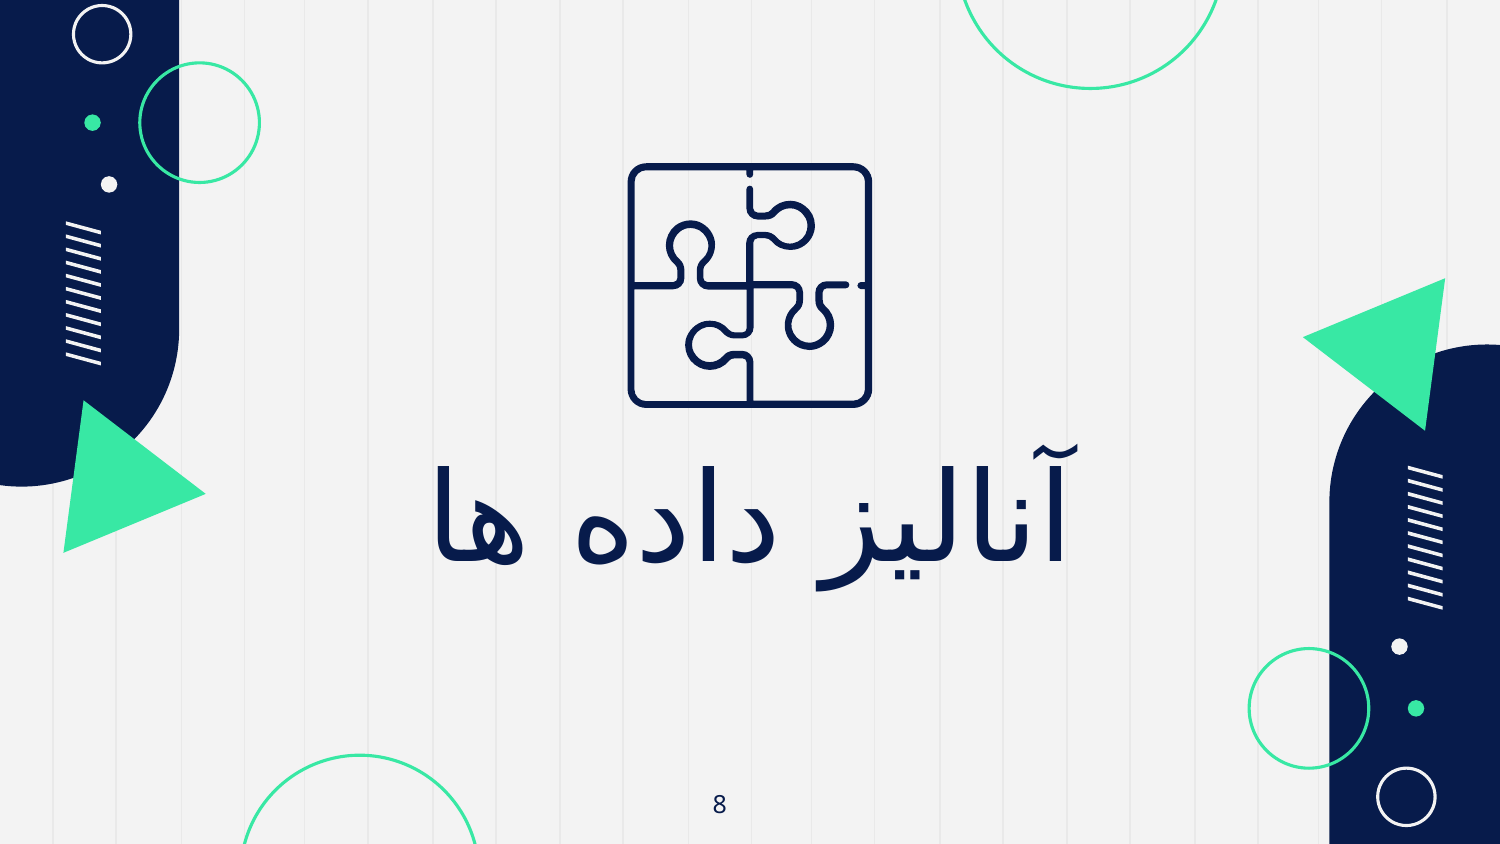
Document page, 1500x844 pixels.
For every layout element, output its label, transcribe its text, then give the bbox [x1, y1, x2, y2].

text_box آنالیز داده ها [300, 421, 1200, 618]
text_box [627, 163, 873, 408]
text_box 8 [697, 781, 802, 826]
